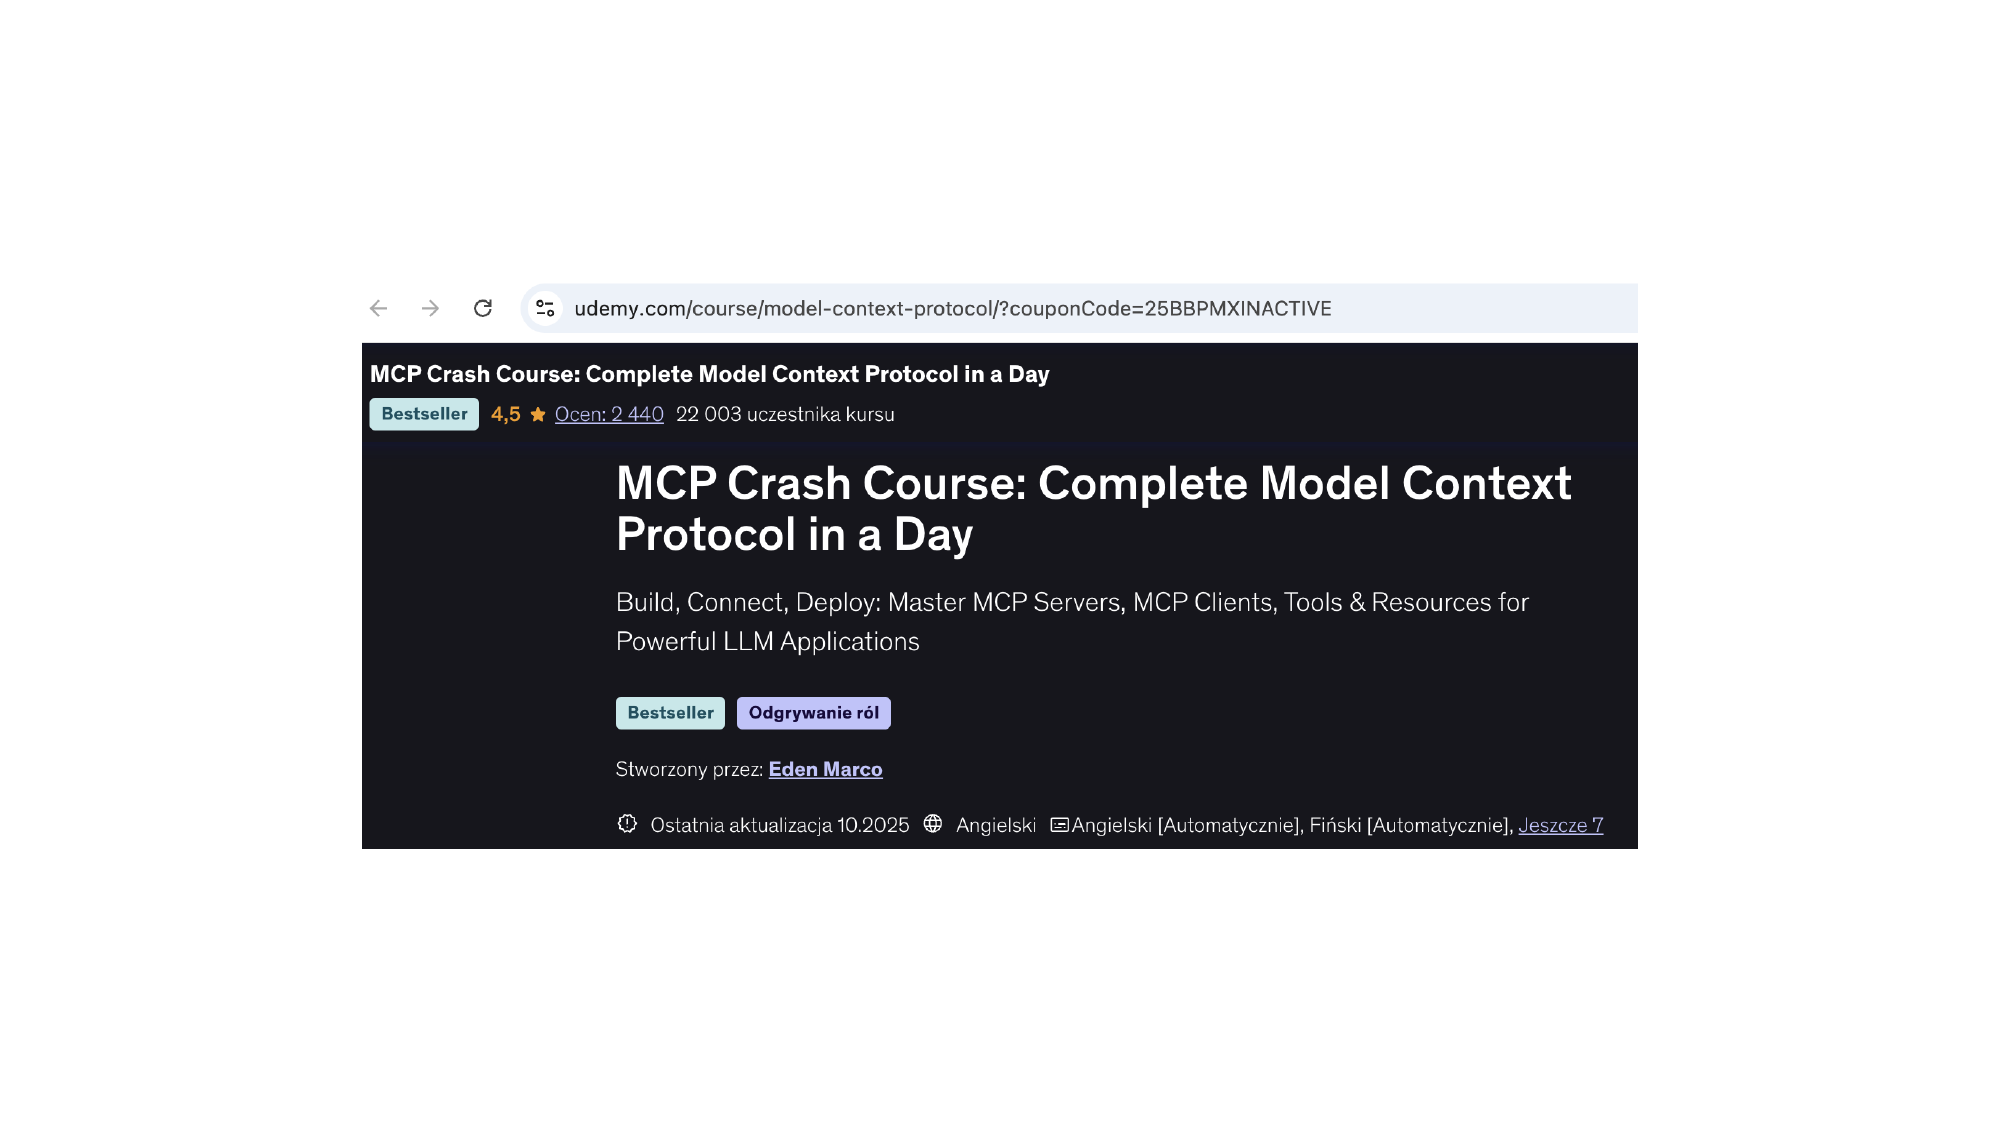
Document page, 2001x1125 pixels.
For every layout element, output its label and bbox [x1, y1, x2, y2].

picture [362, 276, 1638, 849]
